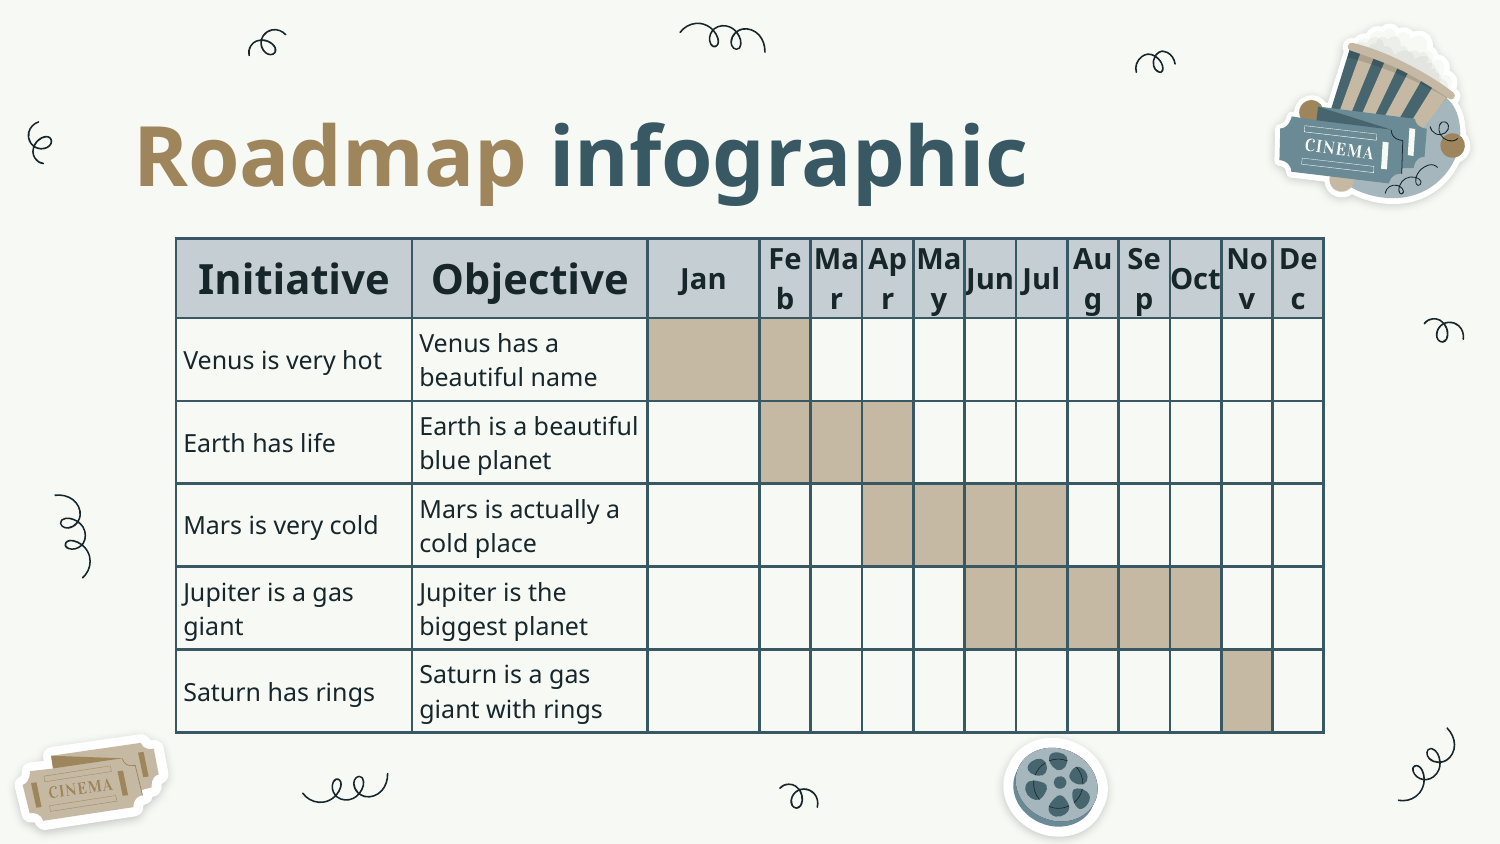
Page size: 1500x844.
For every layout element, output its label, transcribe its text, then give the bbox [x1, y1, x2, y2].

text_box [20, 740, 163, 825]
table_cell [966, 568, 1015, 648]
table_cell [1120, 319, 1169, 400]
table_cell [915, 651, 963, 731]
table_header Dec [1274, 240, 1322, 317]
table_cell [1274, 402, 1322, 482]
table_header Apr [863, 240, 912, 317]
table_cell [1171, 485, 1220, 565]
table_cell [649, 568, 758, 648]
table_cell [649, 651, 758, 731]
table_cell Saturn is a gas giant with rings [413, 651, 646, 731]
table_cell [1171, 568, 1220, 648]
table_cell Earth has life [177, 402, 411, 482]
table_cell [1223, 651, 1271, 731]
table_cell [863, 651, 912, 731]
table_cell Jupiter is the biggest planet [413, 568, 646, 648]
table_cell [812, 651, 861, 731]
table_cell [649, 319, 758, 400]
title Roadmap infographic [118, 72, 1276, 167]
table_cell [1274, 568, 1322, 648]
table_cell [1274, 485, 1322, 565]
table_cell [1017, 402, 1066, 482]
table_cell [761, 651, 809, 731]
table_cell [1017, 568, 1066, 648]
table_cell [761, 485, 809, 565]
table_header Nov [1223, 240, 1271, 317]
table_header Sep [1120, 240, 1169, 317]
table_cell [1274, 319, 1322, 400]
table_cell [1017, 485, 1066, 565]
table_cell [863, 485, 912, 565]
table_header Mar [812, 240, 861, 317]
table_cell [1171, 402, 1220, 482]
table_cell [966, 402, 1015, 482]
table_header Jul [1017, 240, 1066, 317]
table_cell [761, 319, 809, 400]
table_cell [1120, 568, 1169, 648]
table_cell Venus is very hot [177, 319, 411, 400]
table_cell [1120, 485, 1169, 565]
table_cell [863, 319, 912, 400]
table_cell [915, 485, 963, 565]
table_cell [1069, 402, 1117, 482]
table_cell [1274, 651, 1322, 731]
table_cell [1069, 319, 1117, 400]
table_cell Mars is very cold [177, 485, 411, 565]
table_cell [649, 485, 758, 565]
table_cell [966, 485, 1015, 565]
table_header Jan [649, 240, 758, 317]
table_cell [1069, 568, 1117, 648]
table_cell [1017, 651, 1066, 731]
table_cell [1069, 485, 1117, 565]
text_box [1281, 22, 1480, 206]
table_cell [1223, 568, 1271, 648]
table_cell [966, 319, 1015, 400]
table_header Aug [1069, 240, 1117, 317]
table_cell [915, 319, 963, 400]
table_cell [1171, 319, 1220, 400]
table_cell [812, 485, 861, 565]
table_cell [812, 402, 861, 482]
table_cell [761, 402, 809, 482]
table_cell Saturn has rings [177, 651, 411, 731]
table_cell [1017, 319, 1066, 400]
table_cell Venus has a beautiful name [413, 319, 646, 400]
table_header Objective [413, 240, 646, 317]
table_cell [812, 568, 861, 648]
table_cell [1069, 651, 1117, 731]
table_cell [649, 402, 758, 482]
table_header Initiative [177, 240, 411, 317]
table_cell [863, 568, 912, 648]
table_header Jun [966, 240, 1015, 317]
table_header Oct [1171, 240, 1220, 317]
table_cell Mars is actually a cold place [413, 485, 646, 565]
table_cell Jupiter is a gas giant [177, 568, 411, 648]
table_cell [1223, 319, 1271, 400]
table_cell [1120, 651, 1169, 731]
table_cell [966, 651, 1015, 731]
table_header Feb [761, 240, 809, 317]
table_cell [1120, 402, 1169, 482]
table_cell [1223, 485, 1271, 565]
table_cell [1171, 651, 1220, 731]
table_cell [1223, 402, 1271, 482]
table_cell [863, 402, 912, 482]
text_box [1009, 748, 1102, 827]
table_cell Earth is a beautiful blue planet [413, 402, 646, 482]
table_header May [915, 240, 963, 317]
table_cell [812, 319, 861, 400]
table_cell [915, 568, 963, 648]
table_cell [761, 568, 809, 648]
table_cell [915, 402, 963, 482]
